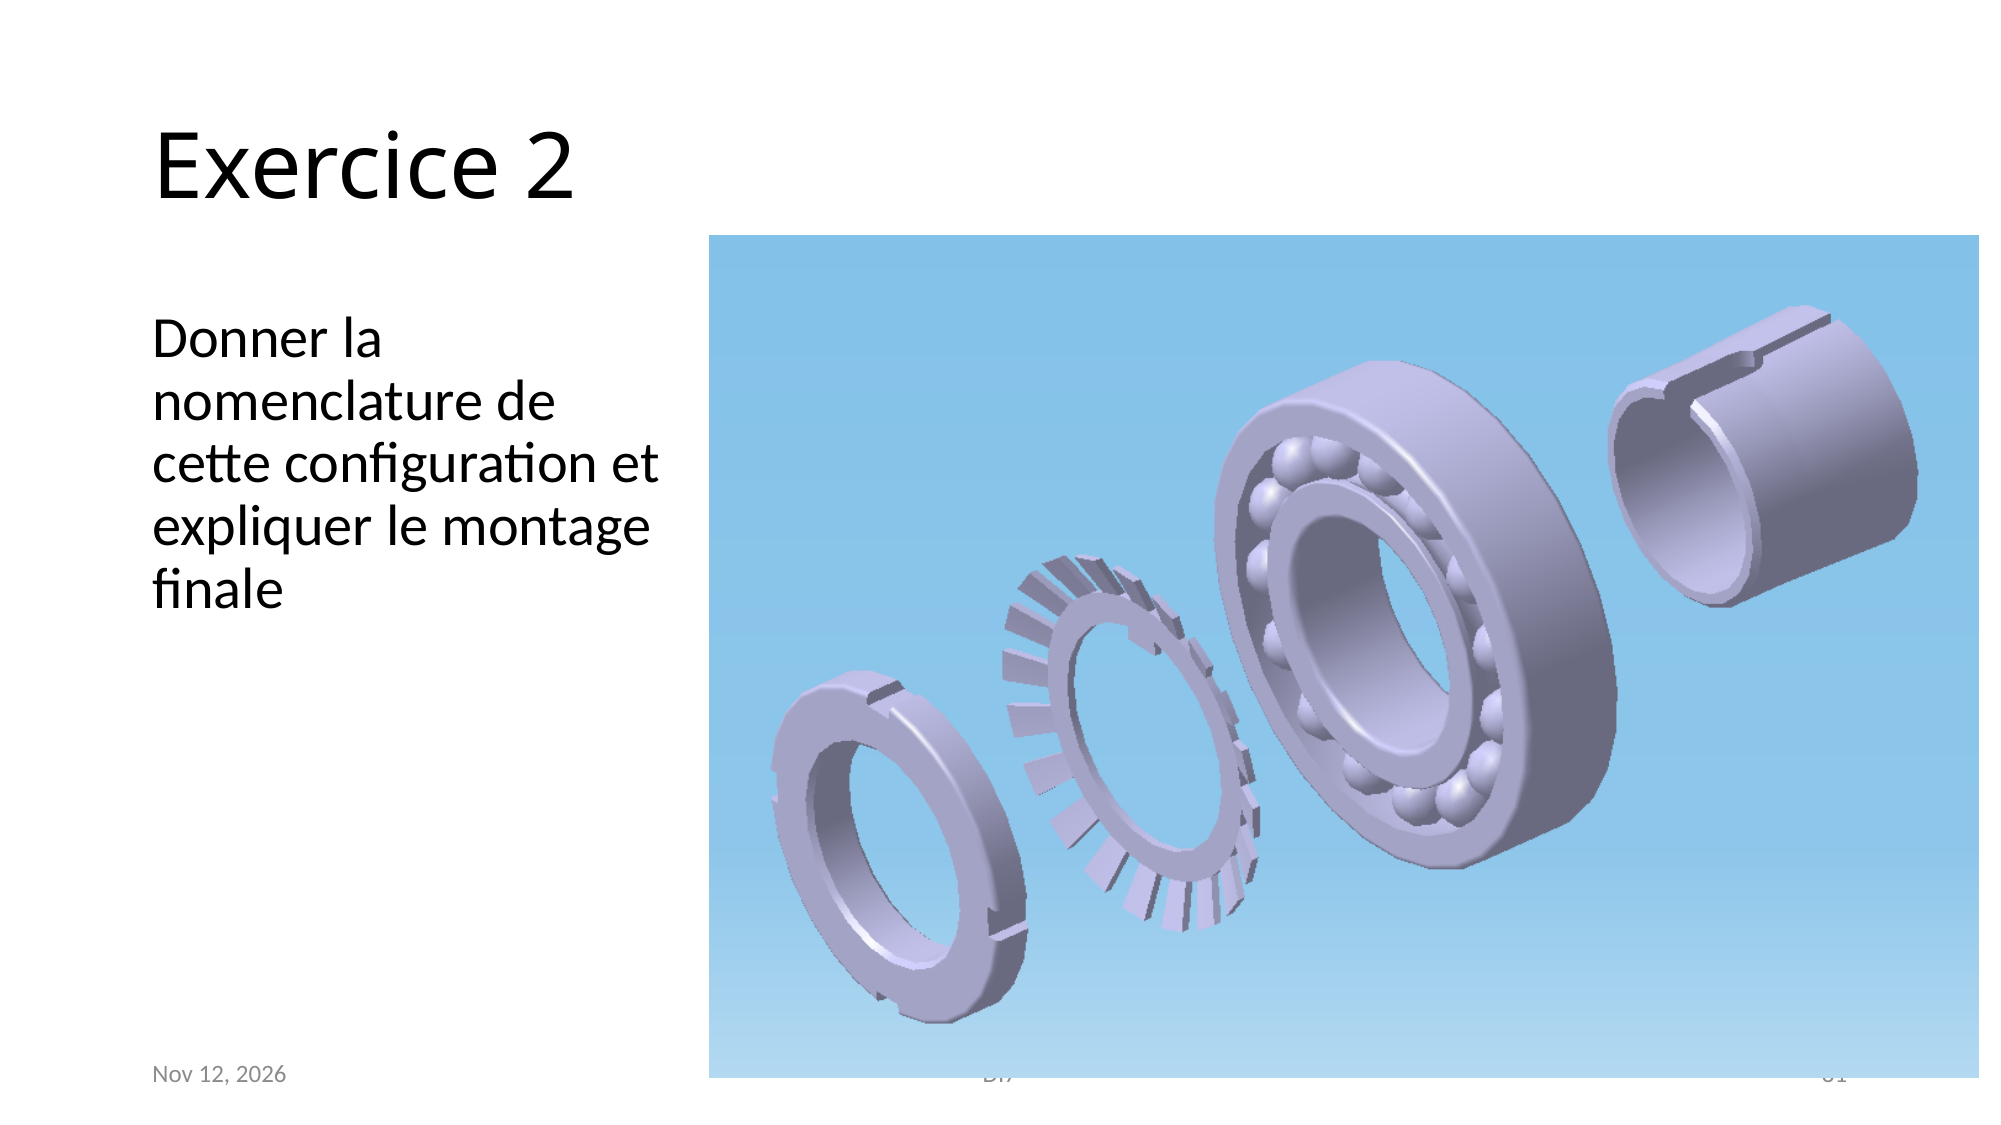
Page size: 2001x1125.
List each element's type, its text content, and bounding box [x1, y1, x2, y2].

slide_number 81 [1412, 1078, 1863, 1103]
text_box Donner la nomenclature de cette configuration et expliquer le montage finale [137, 299, 696, 1014]
picture [709, 235, 1979, 1078]
slide_number Nov-18 [137, 1042, 588, 1103]
footer DI7 [662, 1042, 1338, 1103]
title Exercice 2 [137, 59, 1863, 278]
